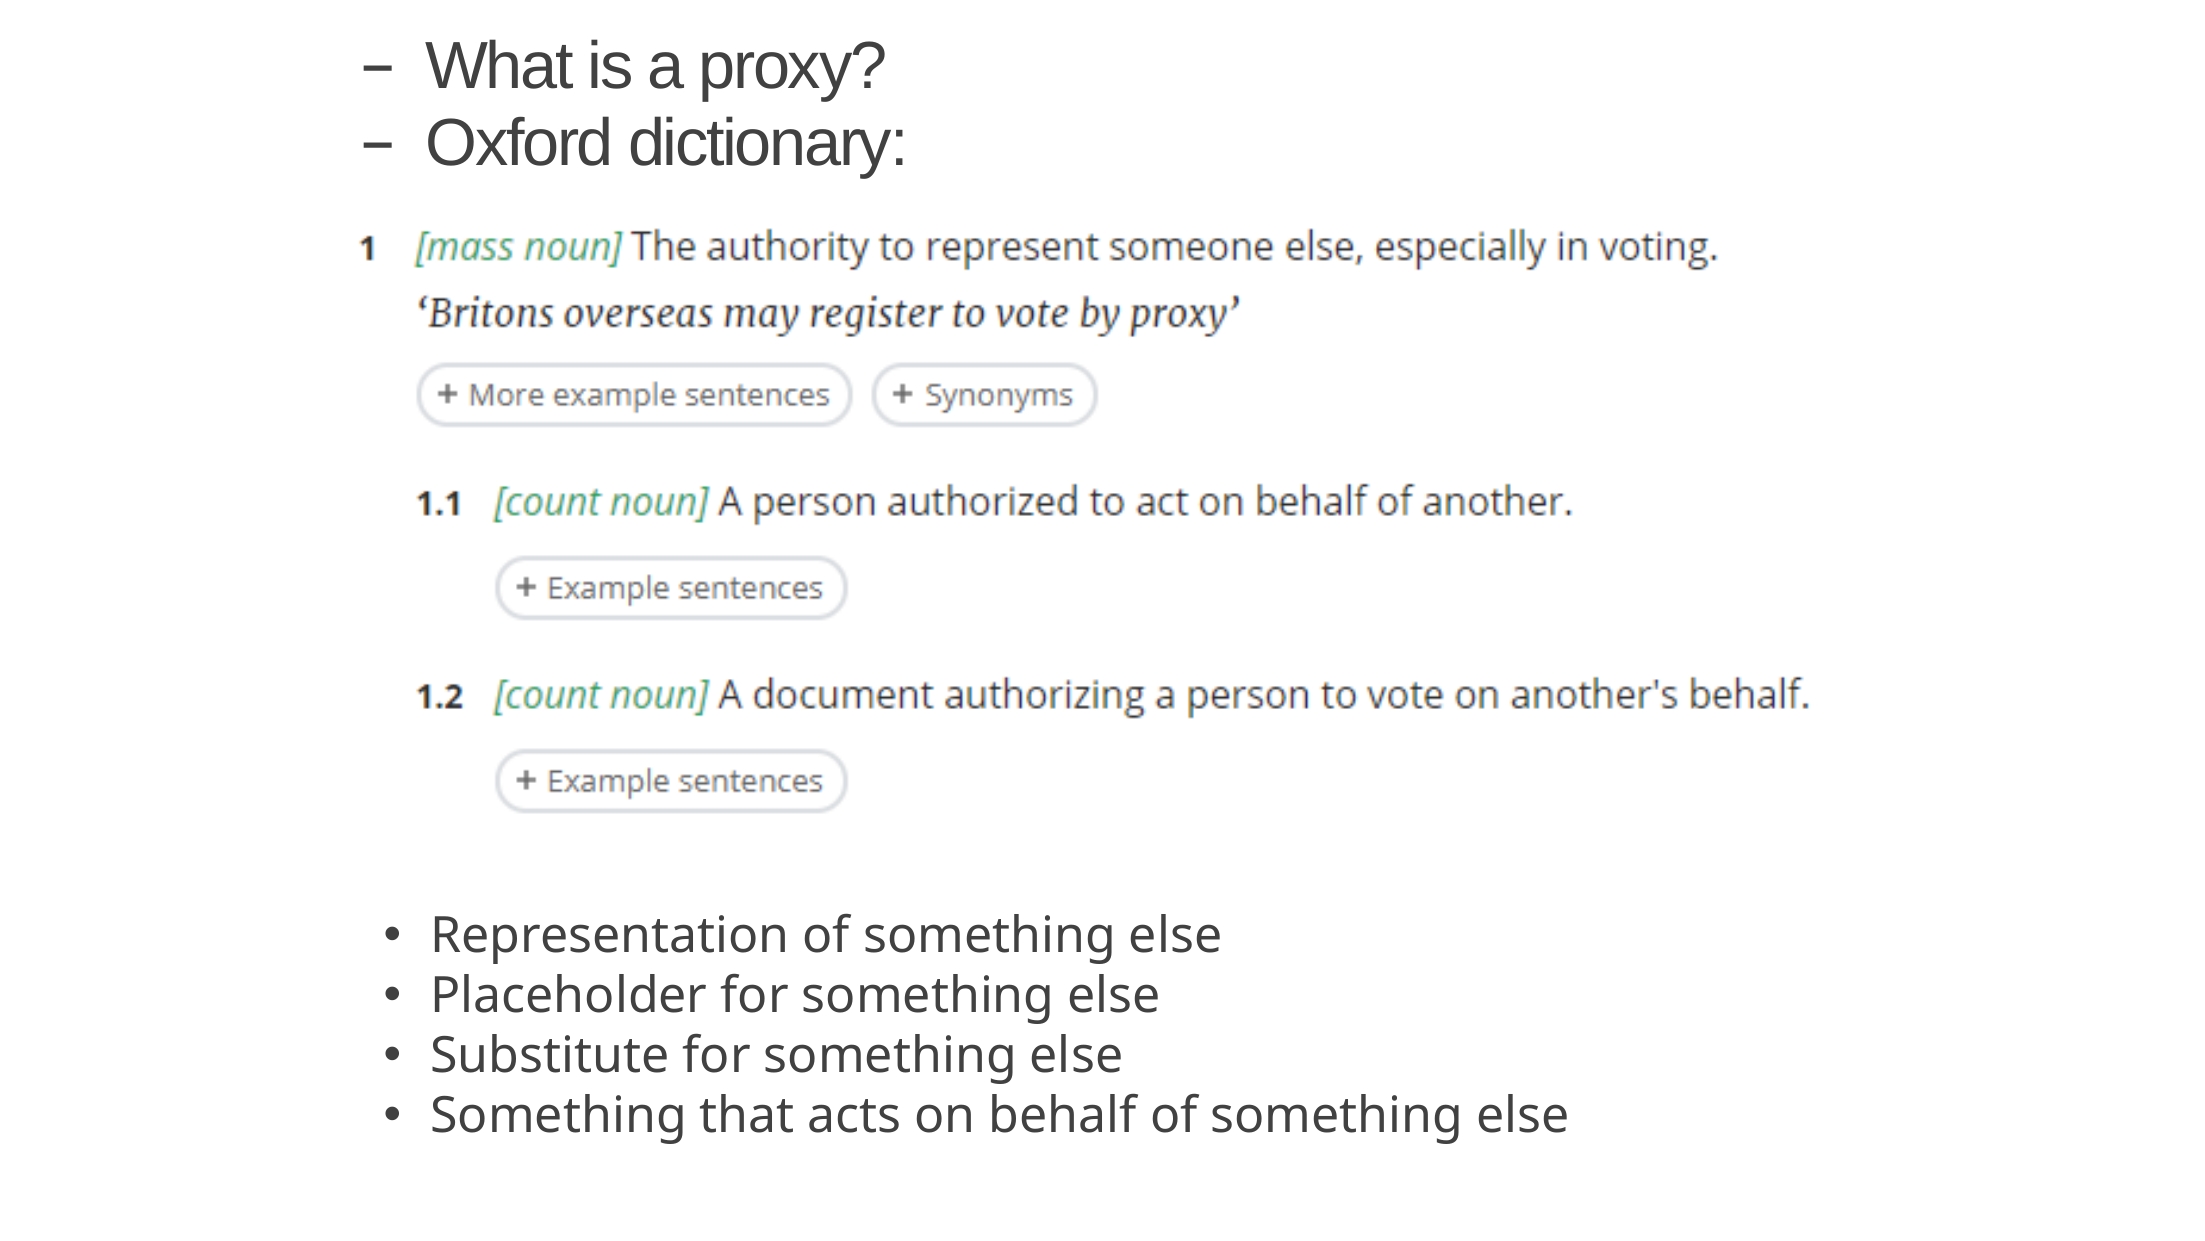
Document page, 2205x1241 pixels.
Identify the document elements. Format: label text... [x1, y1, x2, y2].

list What is a proxy? Oxford dictionary: [345, 29, 1929, 928]
picture [334, 194, 1842, 833]
text_box Representation of something else Placeholder for something else Substitute for something else Something that acts on behalf of something else [333, 895, 1645, 1151]
